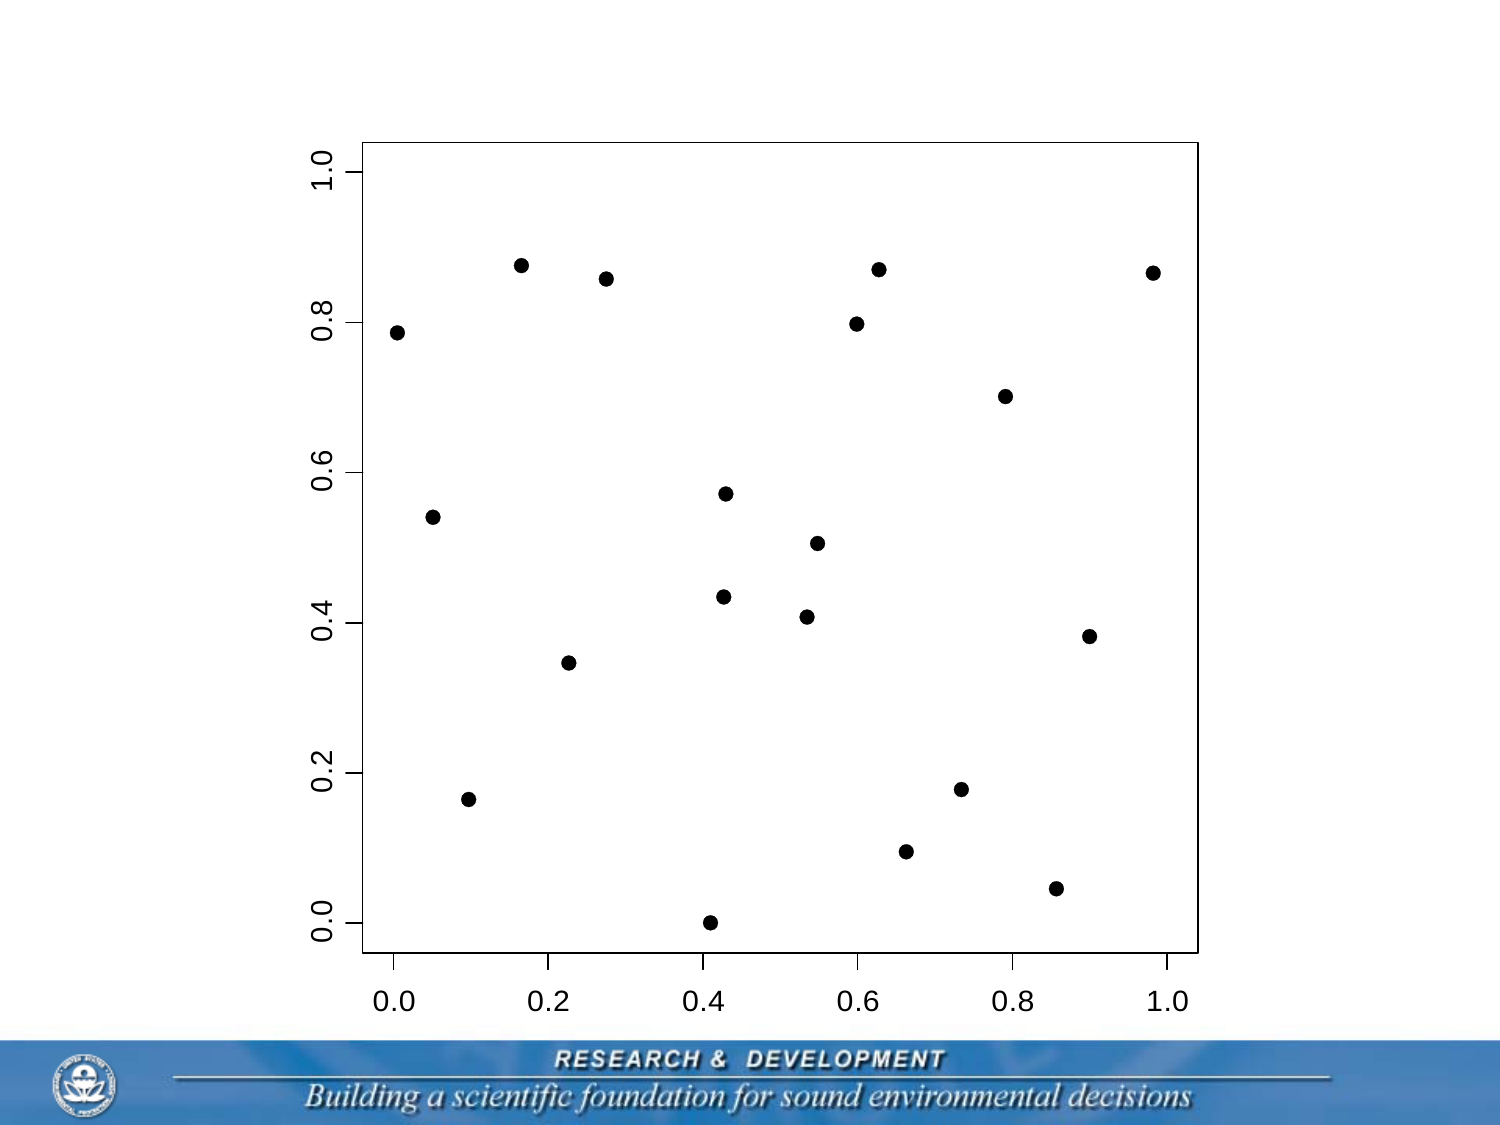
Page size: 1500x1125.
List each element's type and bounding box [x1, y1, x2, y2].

text_box [0, 0, 1500, 1125]
